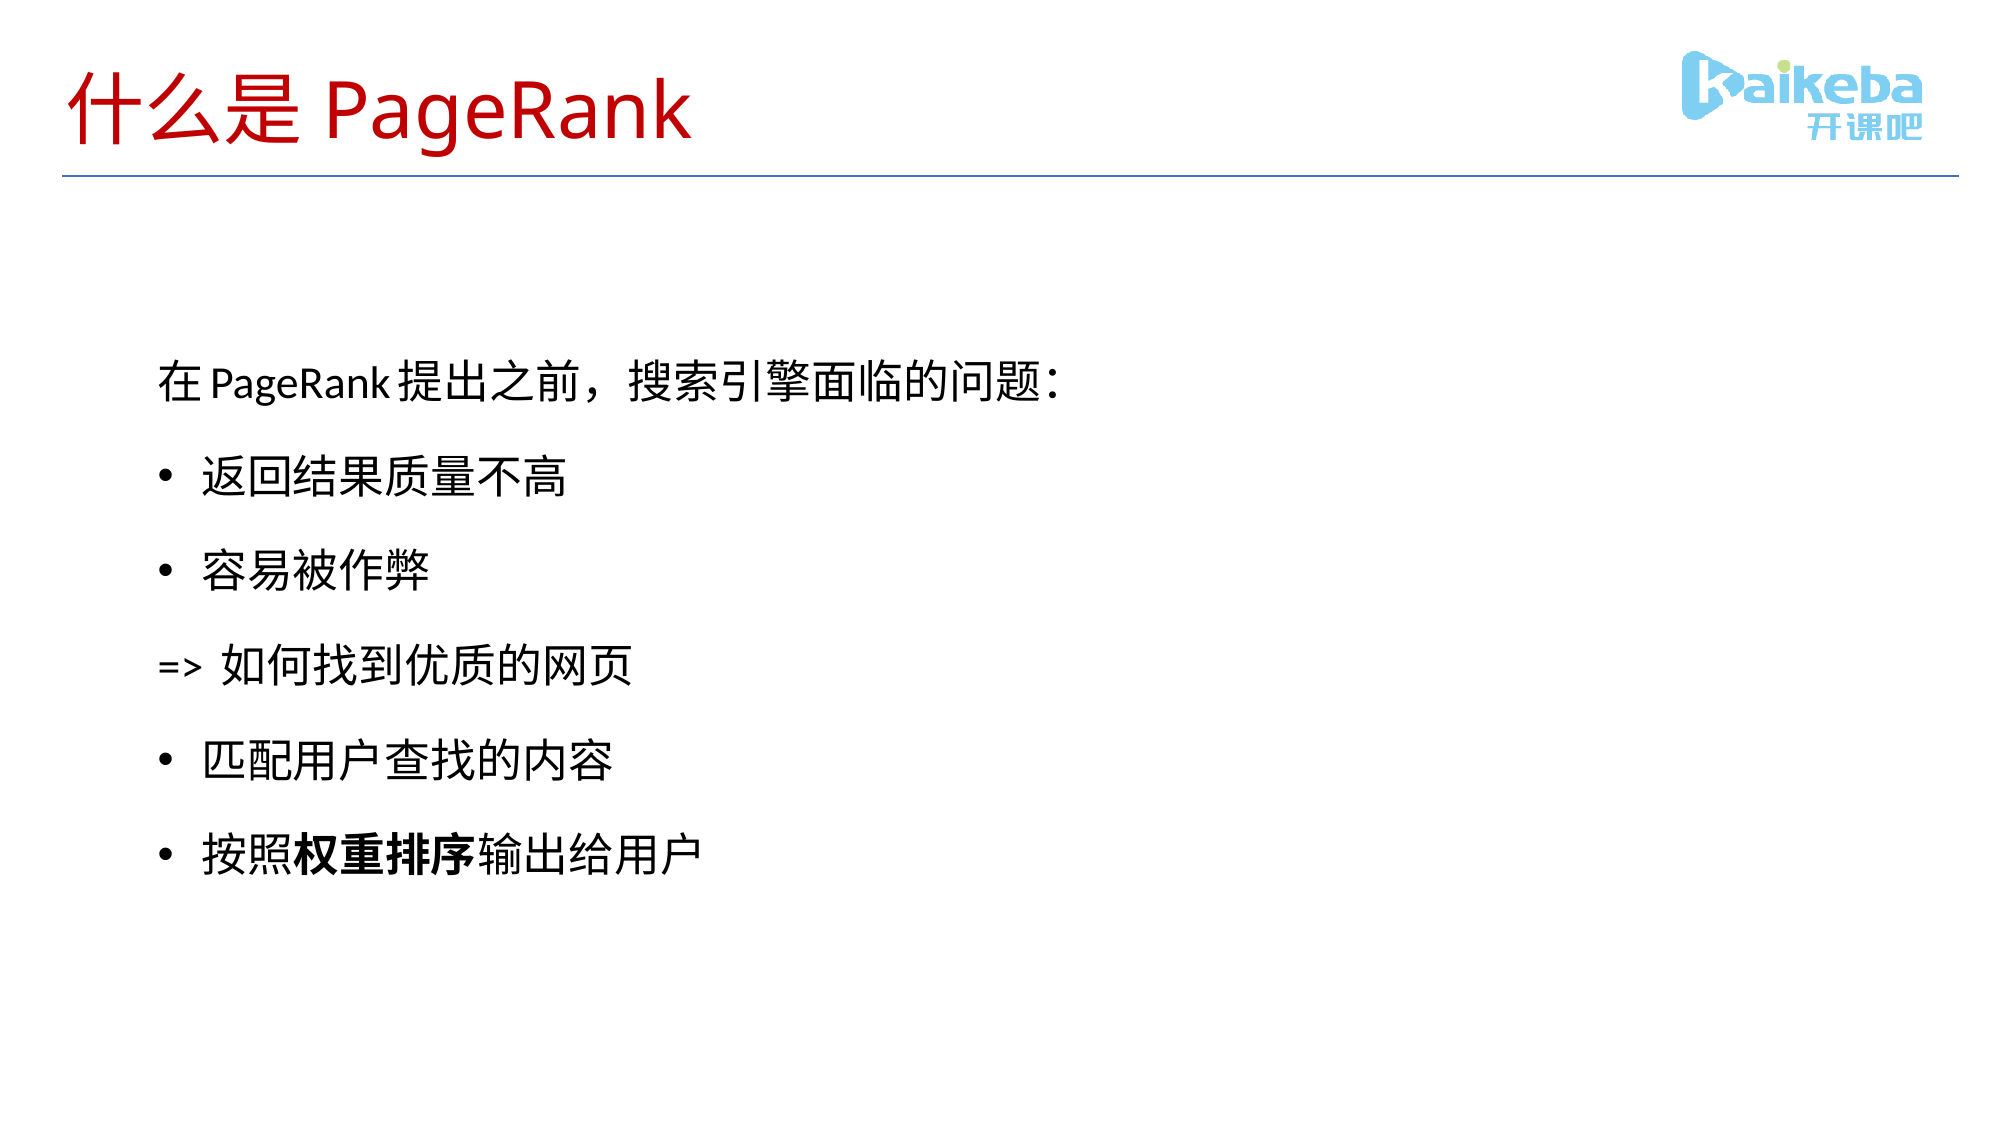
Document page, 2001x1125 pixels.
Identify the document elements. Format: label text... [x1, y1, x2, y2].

text_box 在PageRank提出之前，搜索引擎面临的问题： 返回结果质量不高 容易被作弊 => 如何找到优质的网页 匹配用户查找的内容 按照权重排序输出给用户 [150, 317, 1912, 895]
title 什么是PageRank [57, 59, 1728, 167]
